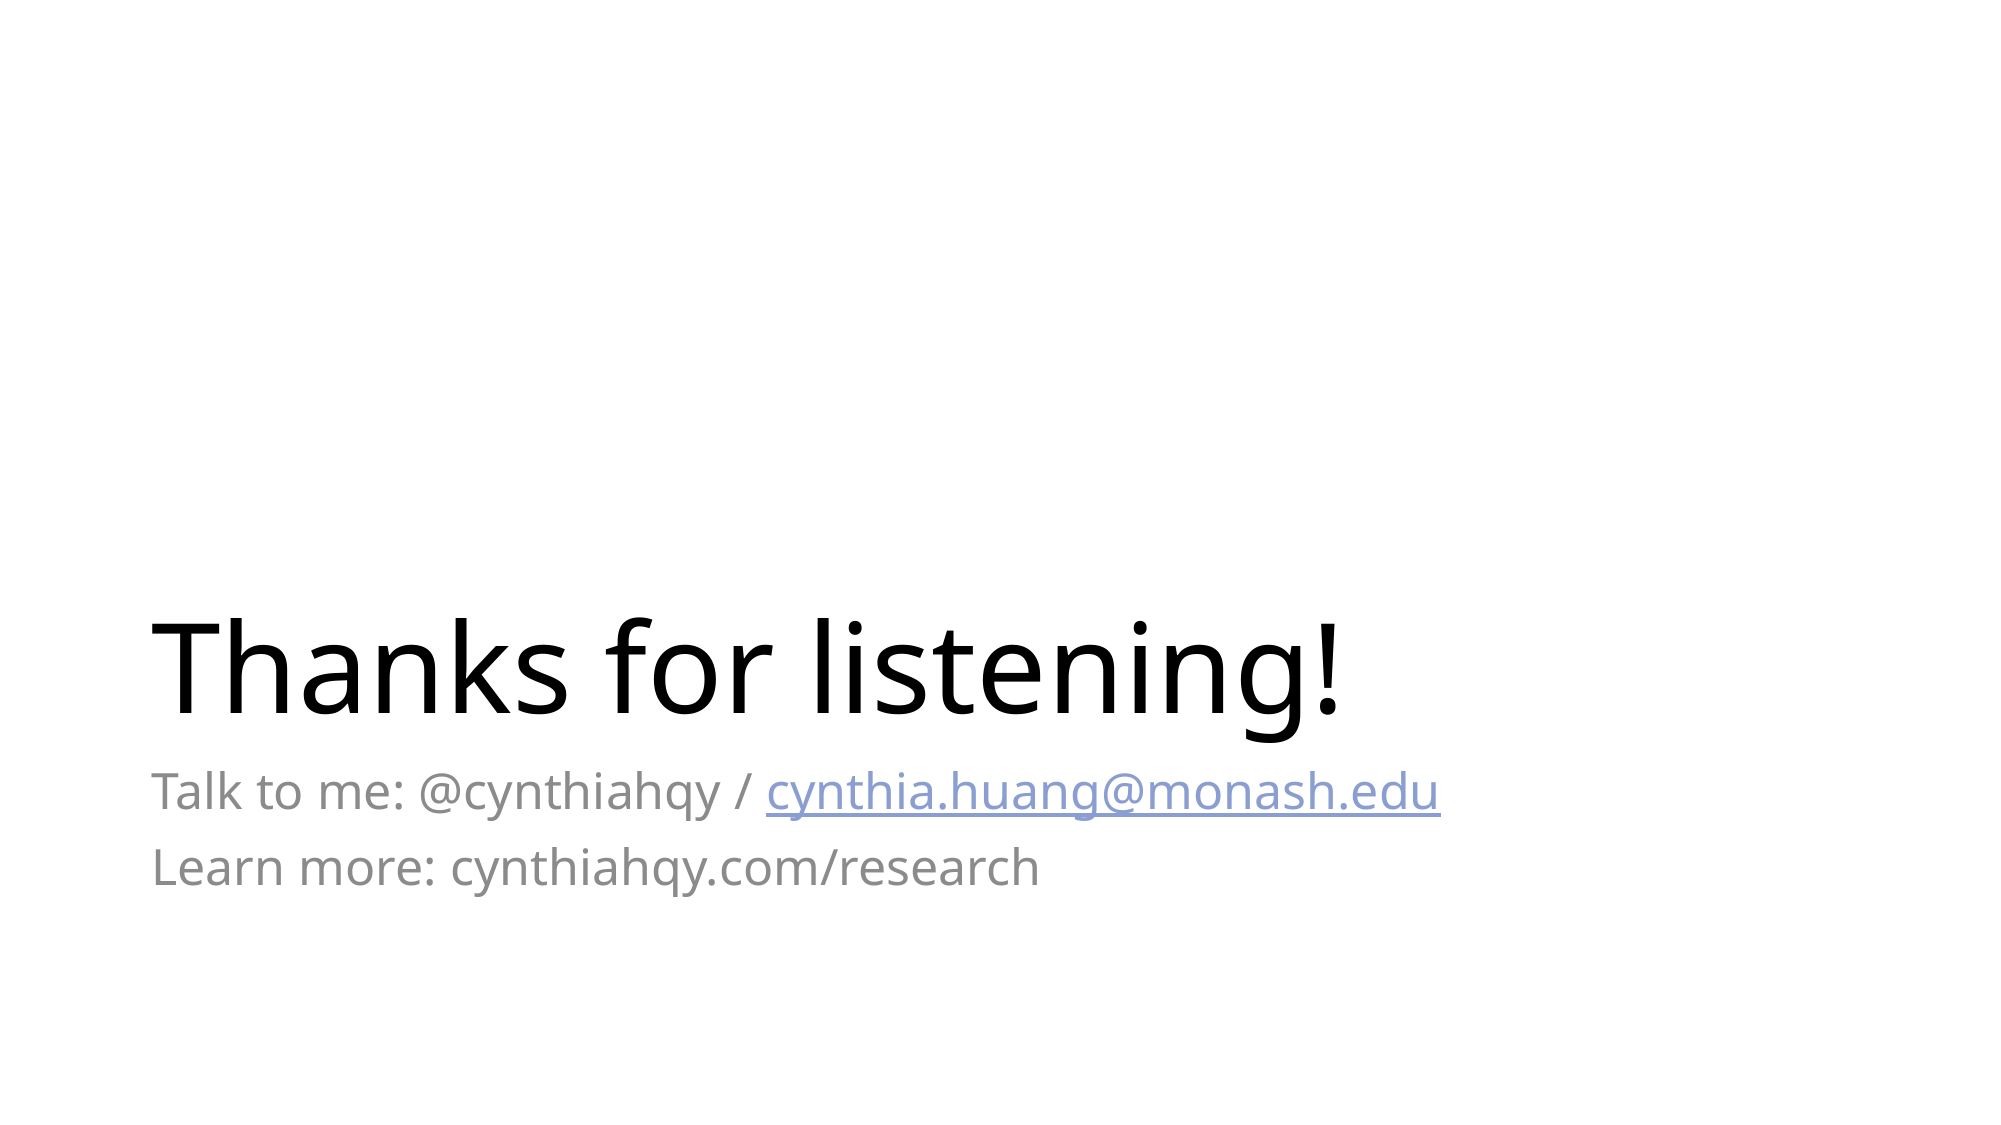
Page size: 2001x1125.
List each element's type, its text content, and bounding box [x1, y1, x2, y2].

list Talk to me: @cynthiahqy / cynthia.huang@monash.edu Learn more: cynthiahqy.com/research [136, 752, 1862, 999]
title Thanks for listening! [136, 280, 1862, 749]
